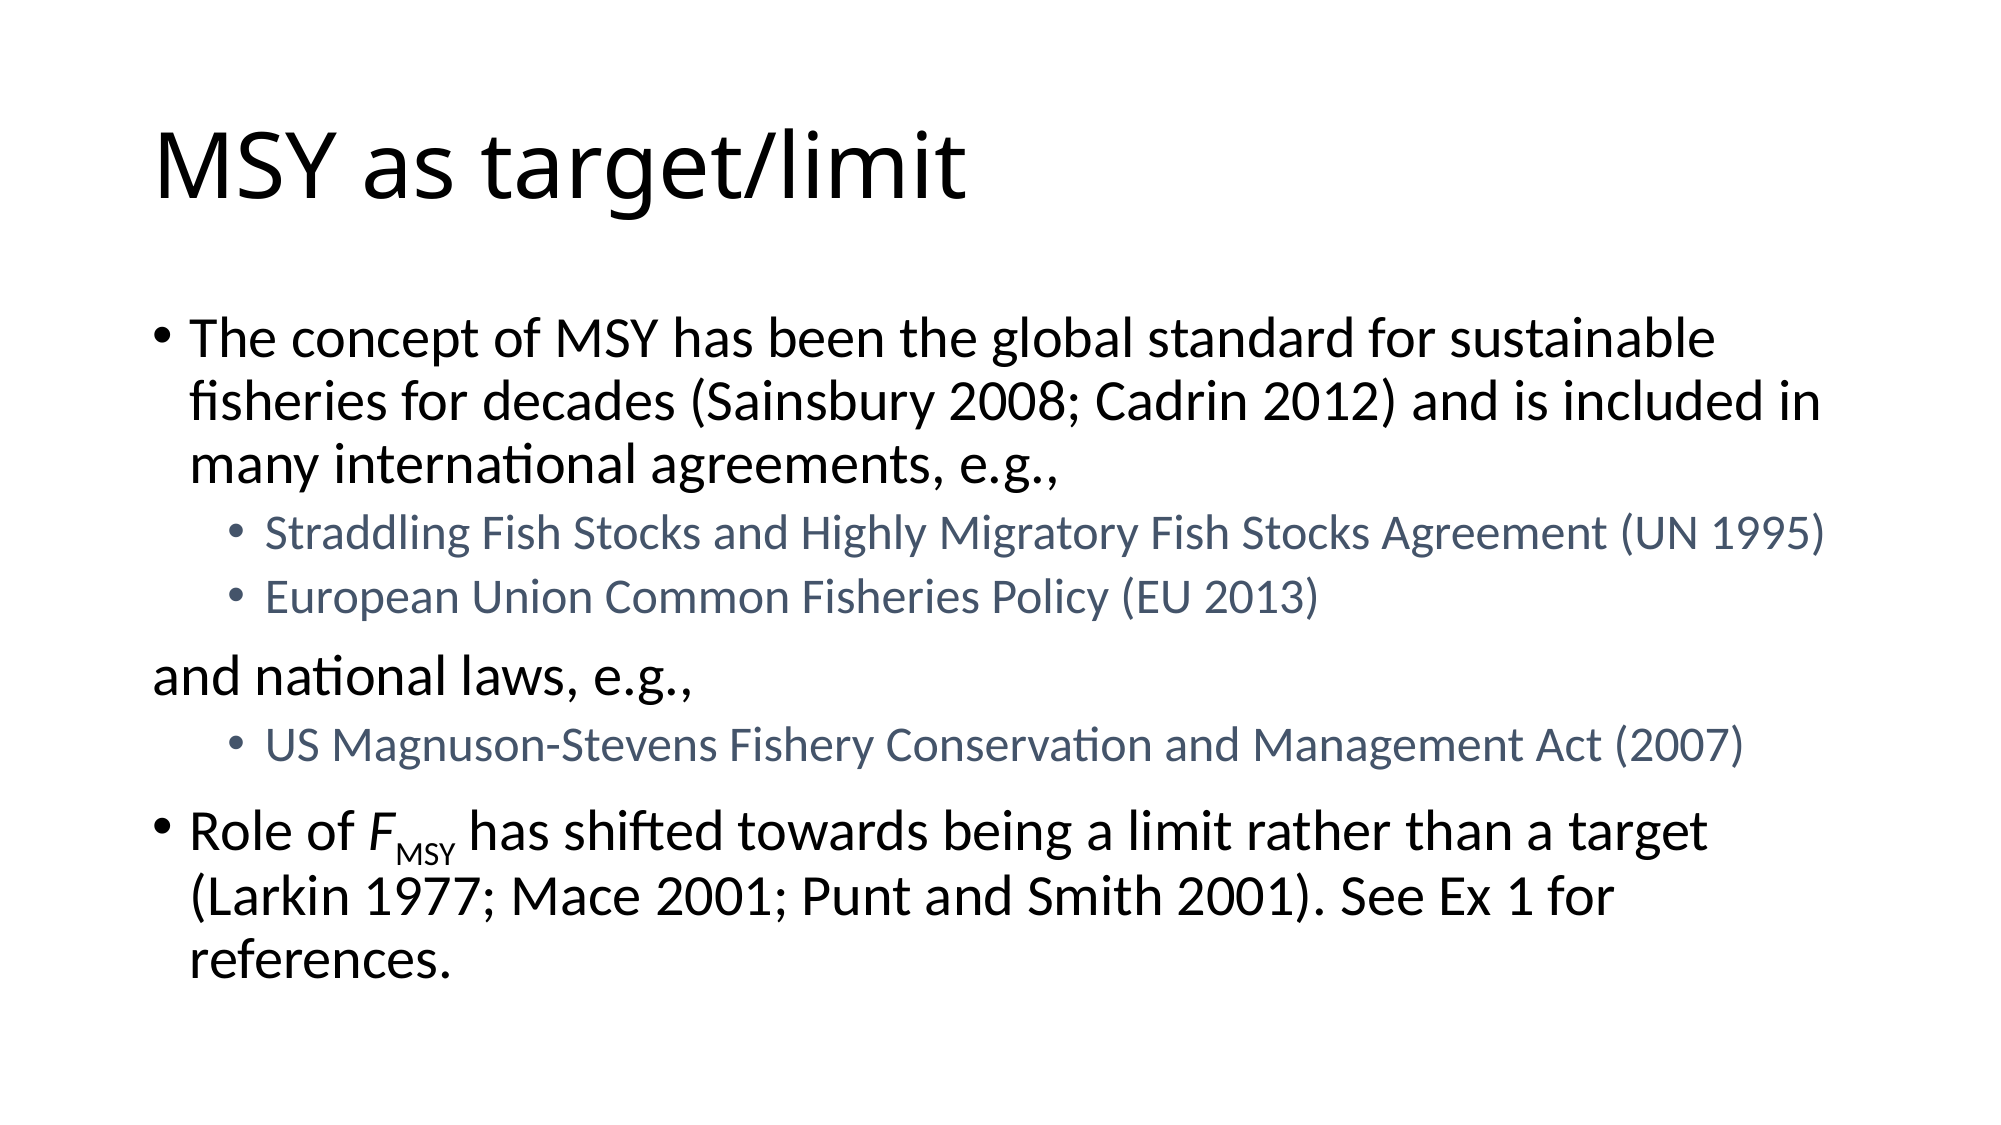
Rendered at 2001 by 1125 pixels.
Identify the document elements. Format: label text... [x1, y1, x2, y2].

title MSY as target/limit [137, 59, 1863, 278]
list The concept of MSY has been the global standard for sustainable fisheries for decades (Sainsbury 2008; Cadrin 2012) and is included in many international agreements, e.g., Straddling Fish Stocks and Highly Migratory Fish Stocks Agreement (UN 1995) European Union Common Fisheries Policy (EU 2013) and national laws, e.g., US Magnuson-Stevens Fishery Conservation and Management Act (2007) Role of FMSY has shifted towards being a limit rather than a target (Larkin 1977; Mace 2001; Punt and Smith 2001). See Ex 1 for references. [137, 299, 1863, 1014]
